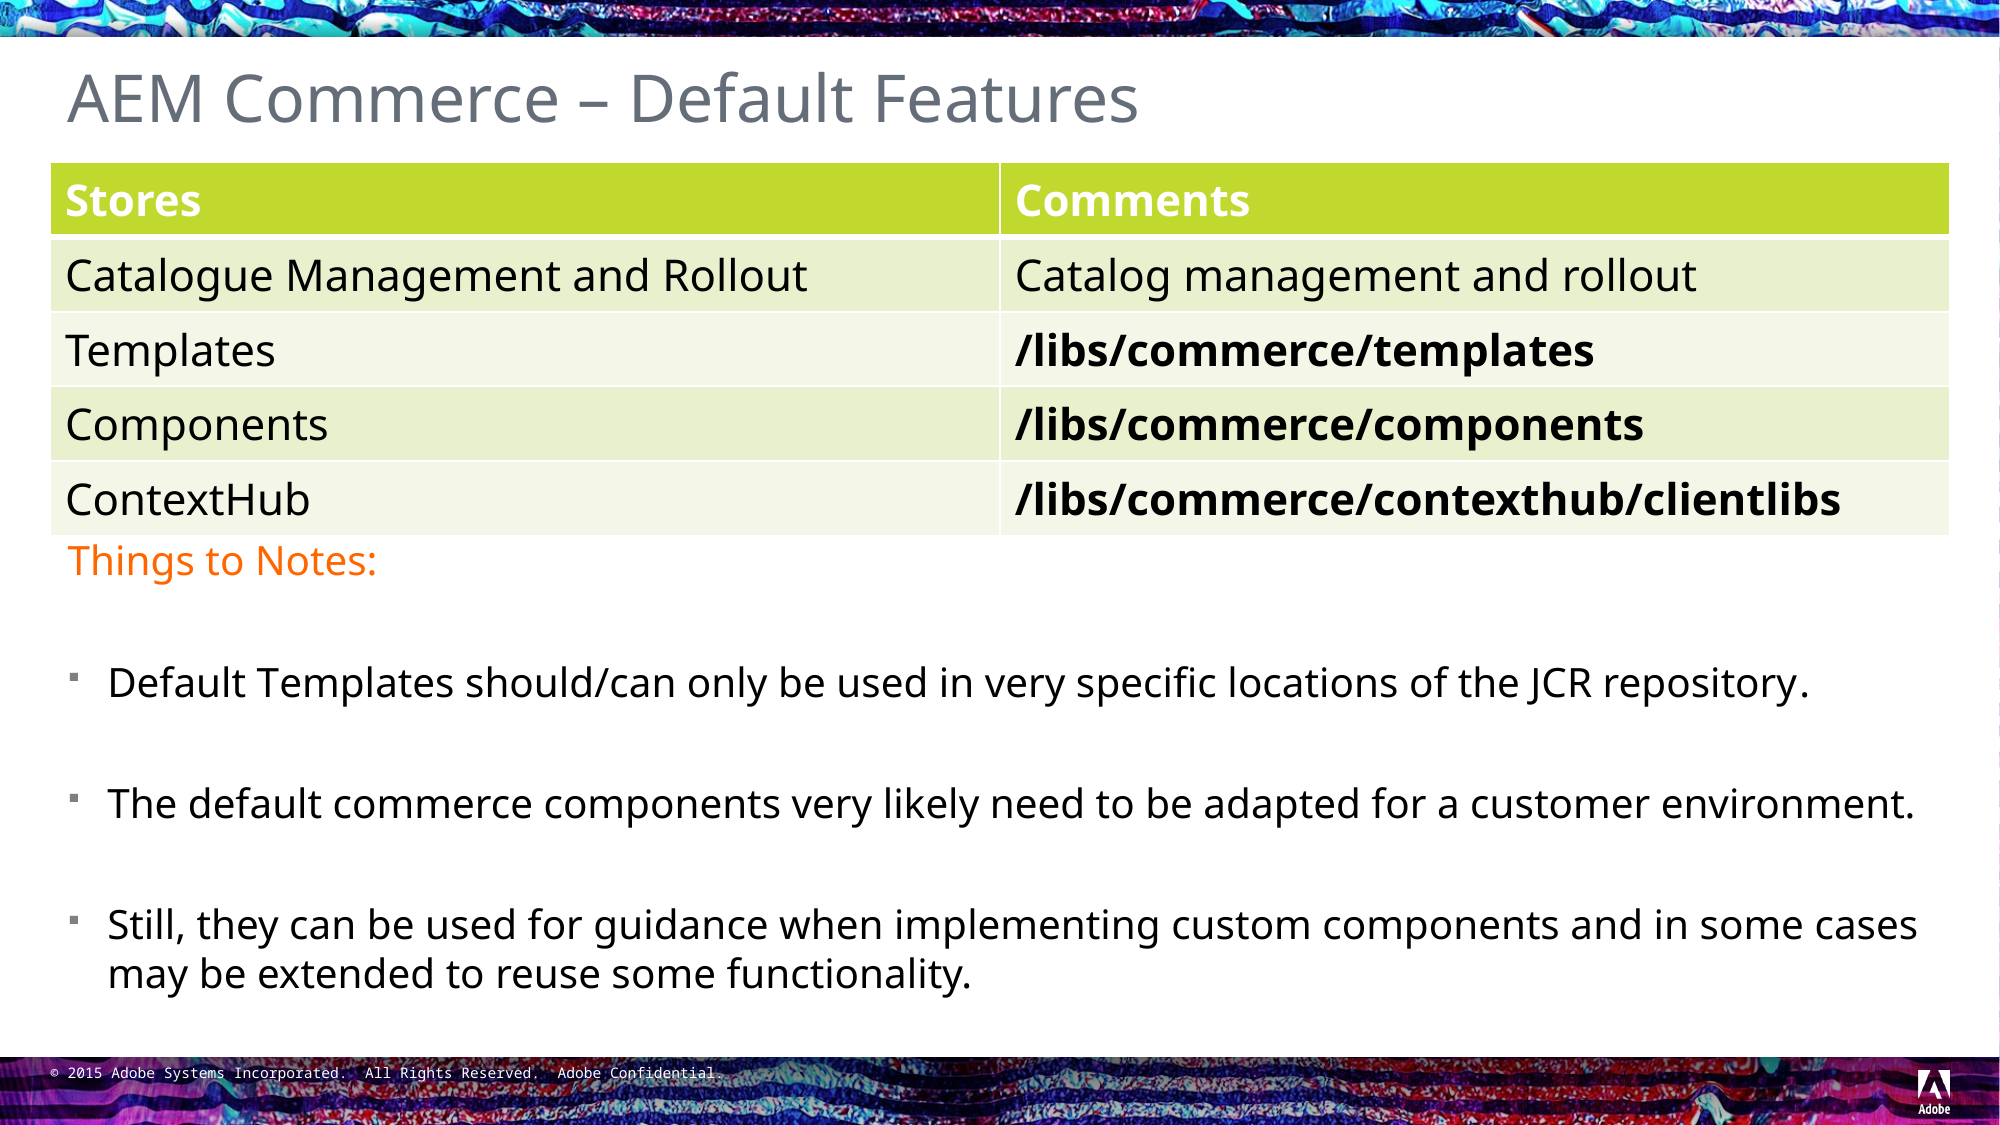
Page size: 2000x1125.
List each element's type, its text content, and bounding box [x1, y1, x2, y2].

table_cell Catalogue Management and Rollout [51, 240, 999, 311]
table_header Stores [51, 163, 999, 234]
list Things to Notes: Default Templates should/can only be used in very specific locations of the JCR repository. The default commerce components very likely need to be adapted for a customer environment. Still, they can be used for guidance when implementing custom components and in some cases may be extended to reuse some functionality. [49, 536, 1950, 1013]
picture [0, 1057, 2000, 1125]
table_cell Catalog management and rollout [1001, 240, 1949, 311]
table_cell ContextHub [51, 462, 999, 535]
table_cell Templates [51, 313, 999, 385]
table_cell /libs/commerce/contexthub/clientlibs [1001, 462, 1949, 535]
table_cell /libs/commerce/components [1001, 387, 1949, 460]
picture [0, 0, 2000, 37]
table_cell Components [51, 387, 999, 460]
title AEM Commerce – Default Features [49, 47, 1950, 145]
table_cell /libs/commerce/templates [1001, 313, 1949, 385]
table_header Comments [1001, 163, 1949, 234]
